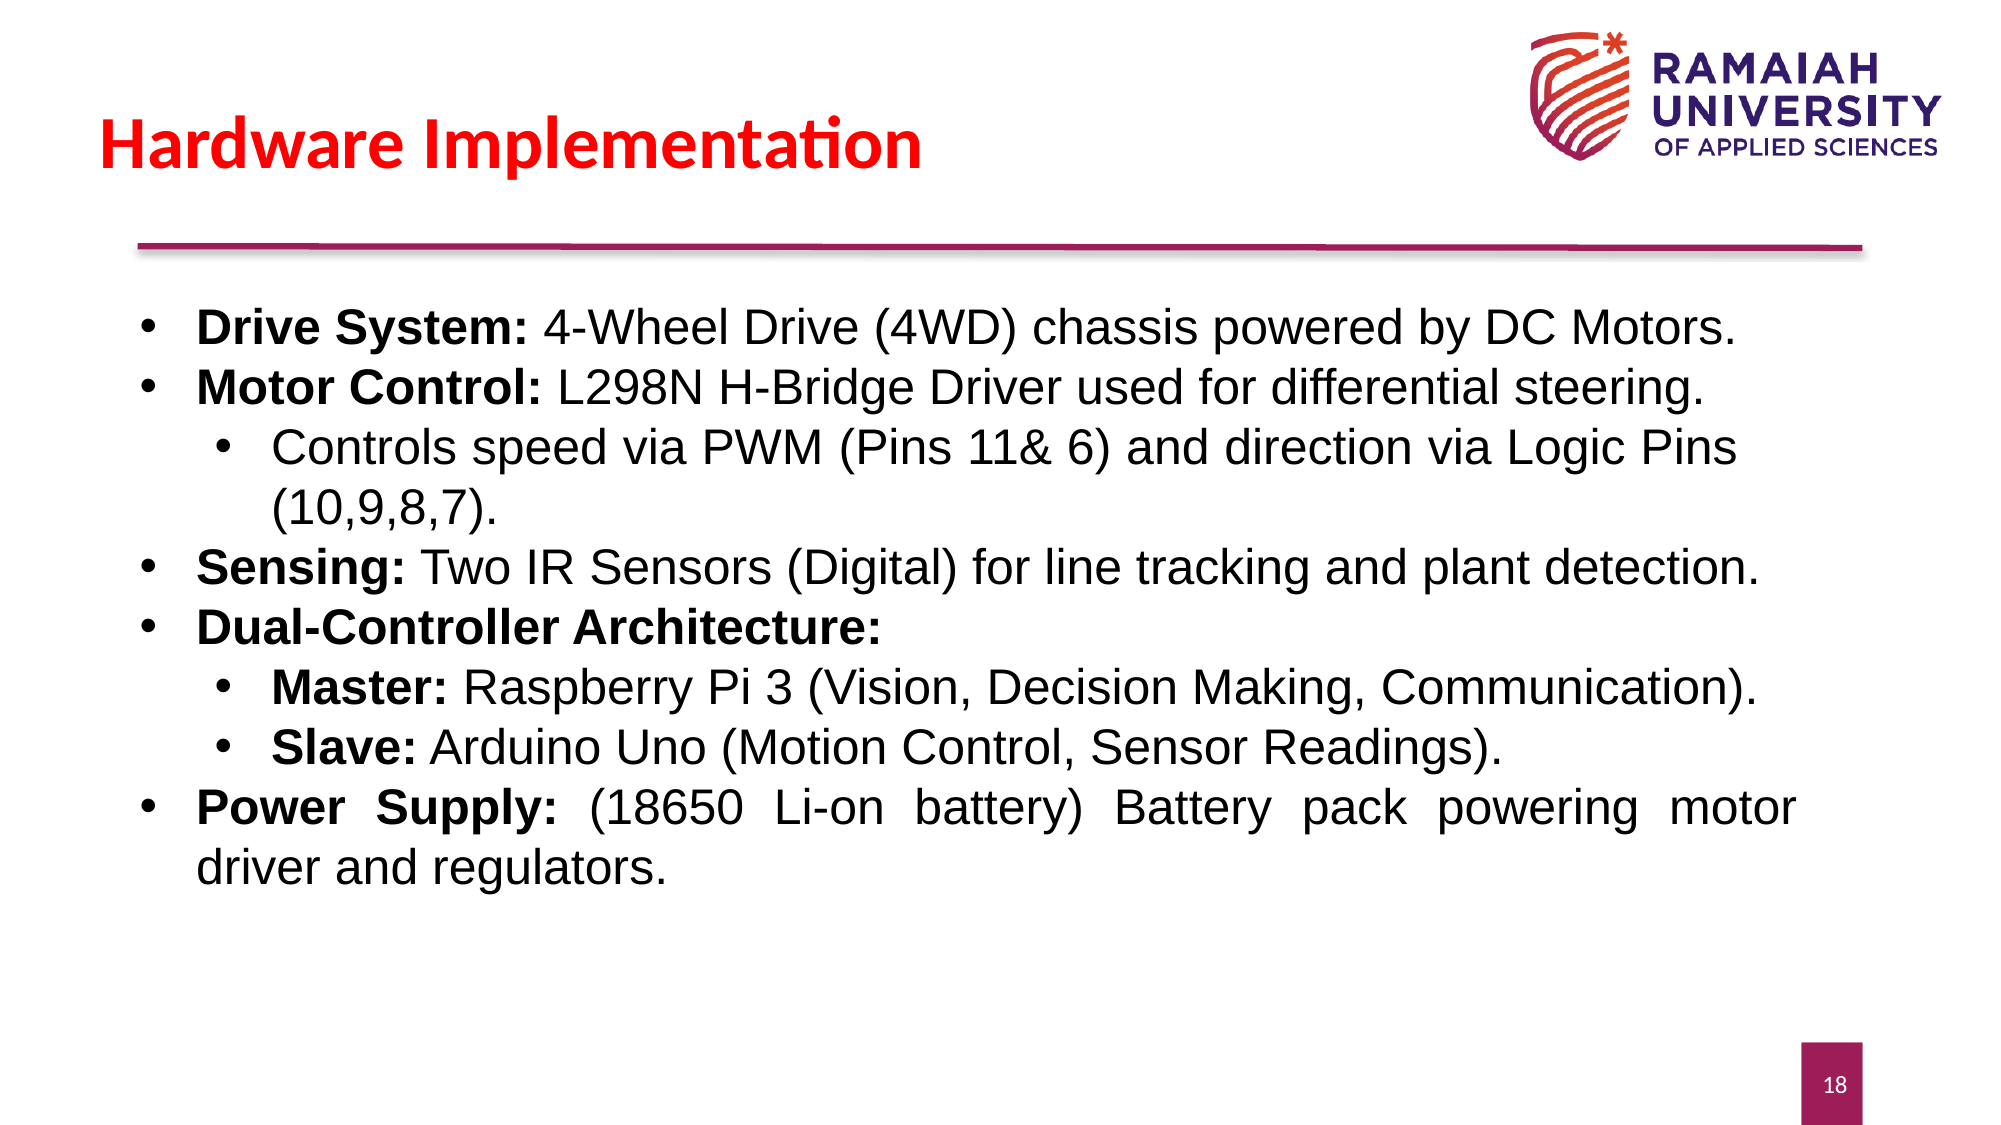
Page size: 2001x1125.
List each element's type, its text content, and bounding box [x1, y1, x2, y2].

picture [1512, 21, 1976, 169]
text_box Drive System: 4-Wheel Drive (4WD) chassis powered by DC Motors. Motor Control: L298N H-Bridge Driver used for differential steering. Controls speed via PWM (Pins 11& 6) and direction via Logic Pins (10,9,8,7). Sensing: Two IR Sensors (Digital) for line tracking and plant detection. Dual-Controller Architecture: Master: Raspberry Pi 3 (Vision, Decision Making, Communication). Slave: Arduino Uno (Motion Control, Sensor Readings). Power Supply: (18650 Li-on battery) Battery pack powering motor driver and regulators. [124, 287, 1813, 838]
title Hardware Implementation [99, 44, 1900, 233]
